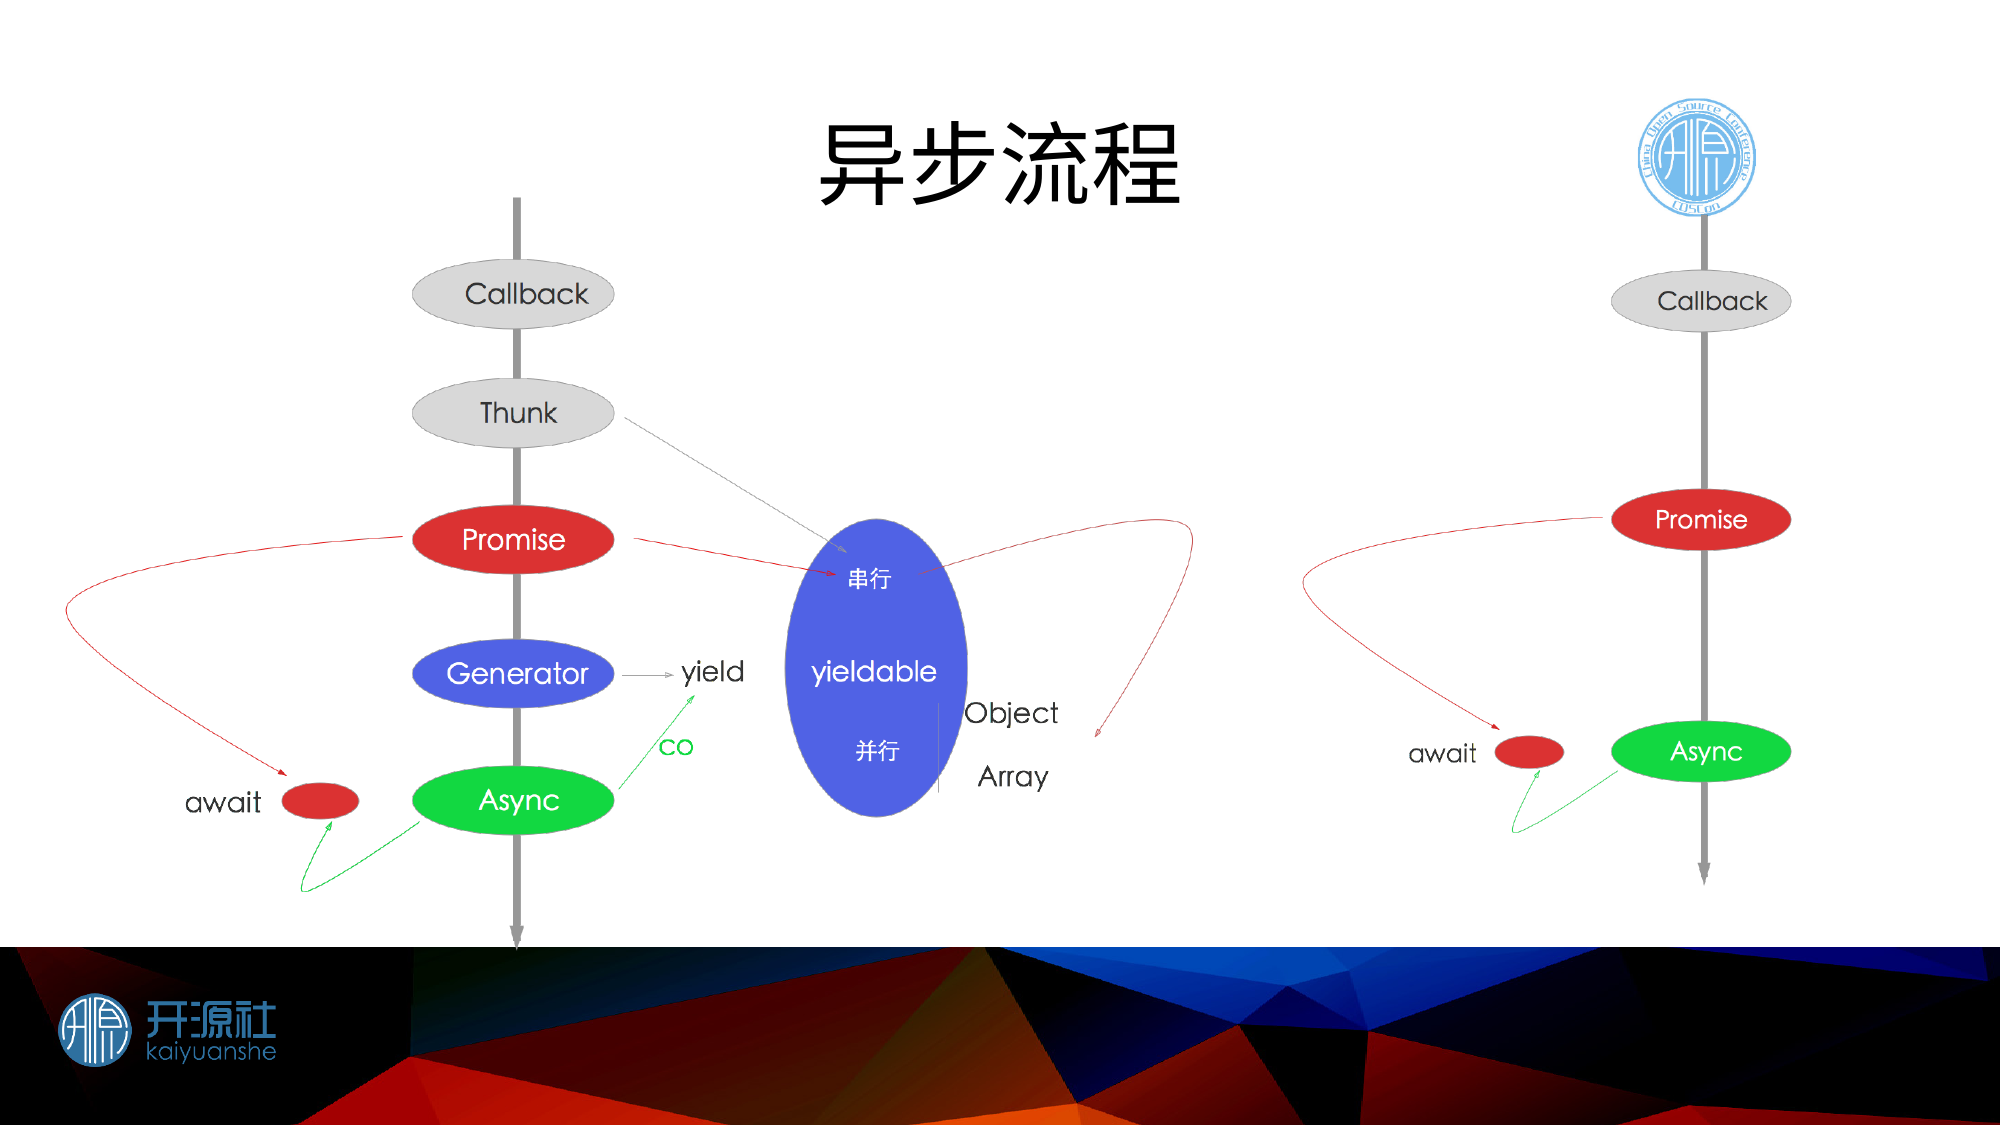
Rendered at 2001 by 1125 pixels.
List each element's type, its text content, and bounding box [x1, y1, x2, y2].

title 异步流程 [137, 59, 1863, 162]
picture [0, 131, 2000, 1125]
